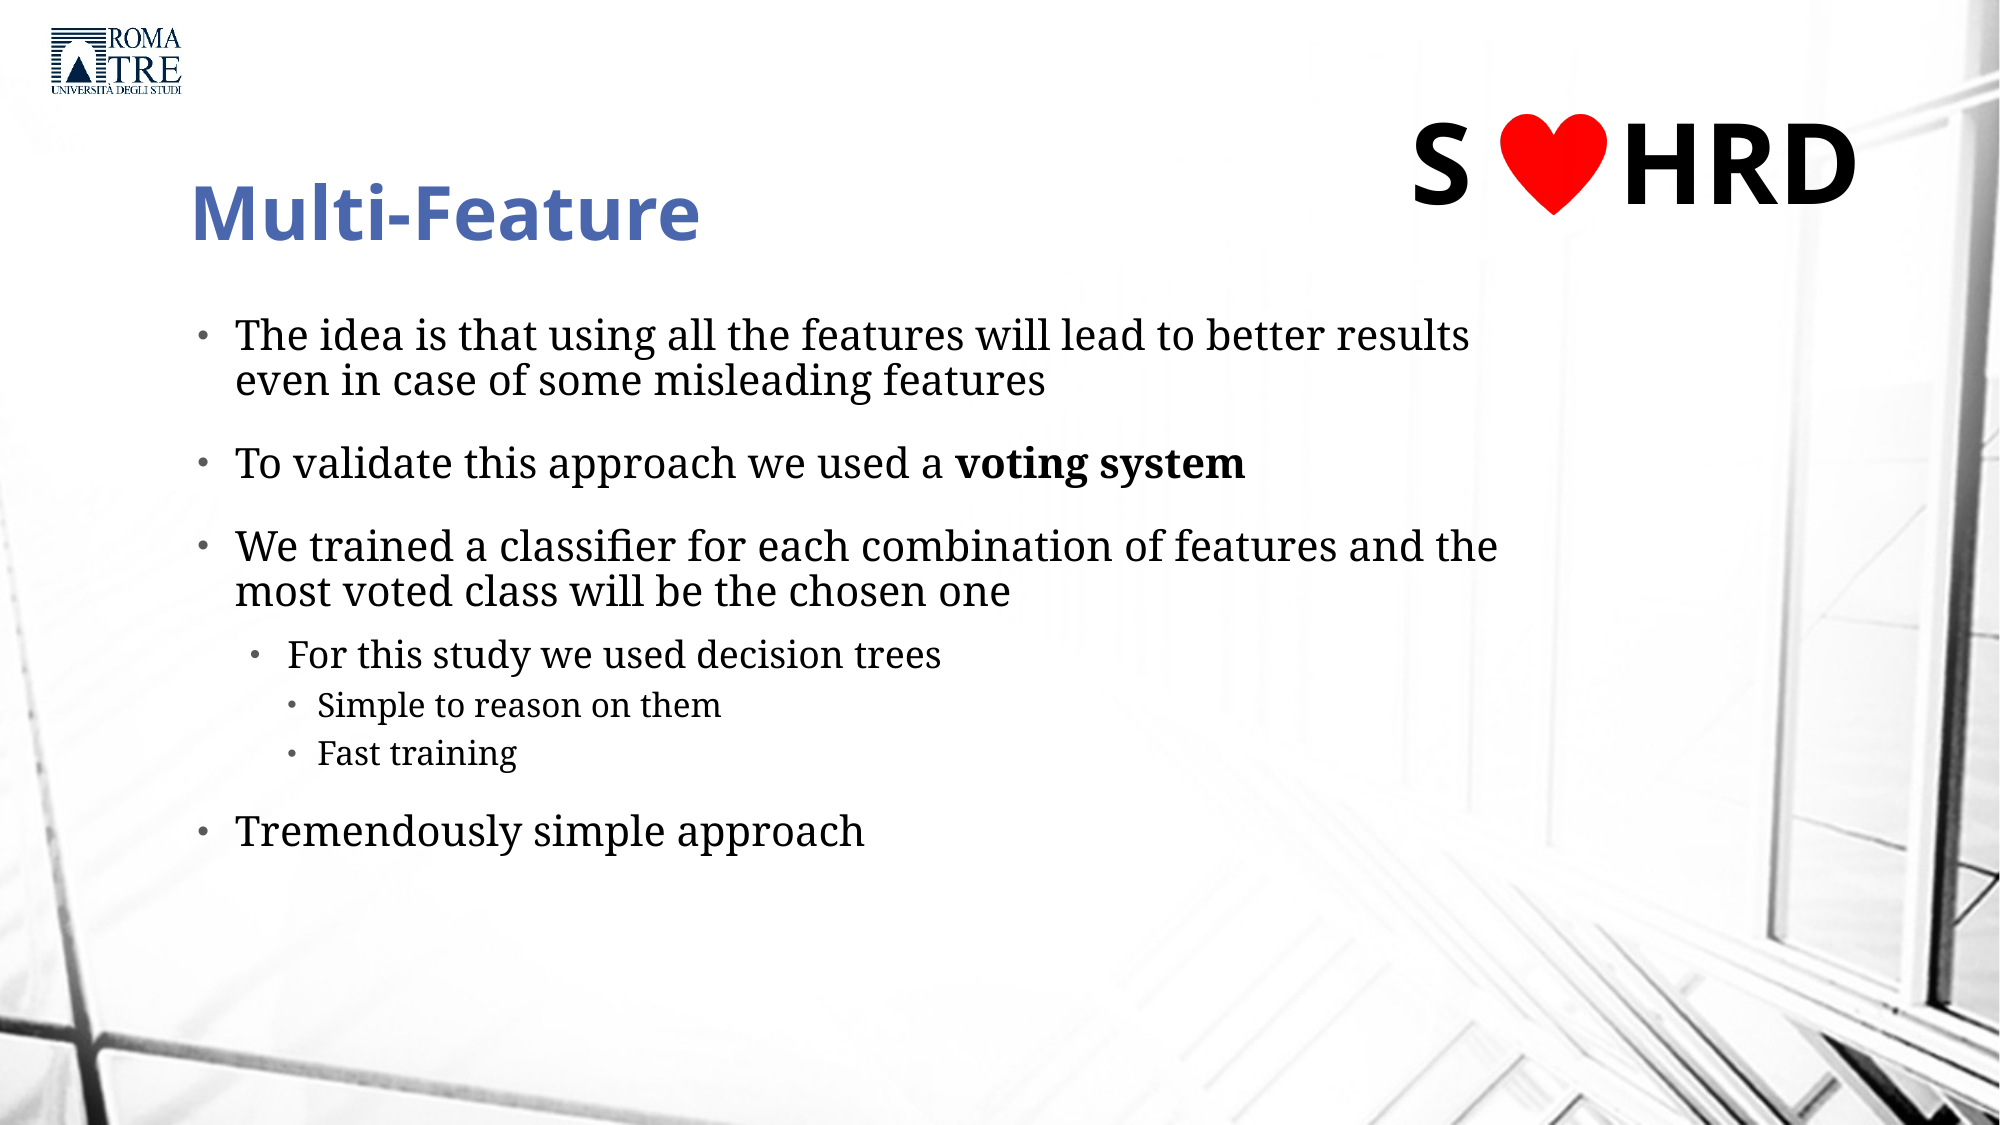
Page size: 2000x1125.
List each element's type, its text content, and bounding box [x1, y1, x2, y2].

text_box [1365, 83, 1908, 240]
title Multi-Feature [174, 87, 1600, 263]
picture [0, 0, 2000, 1125]
list The idea is that using all the features will lead to better results even in case of some misleading features To validate this approach we used a voting system We trained a classifier for each combination of features and the most voted class will be the chosen one For this study we used decision trees Simple to reason on them Fast training Tremendously simple approach [174, 307, 1532, 1116]
